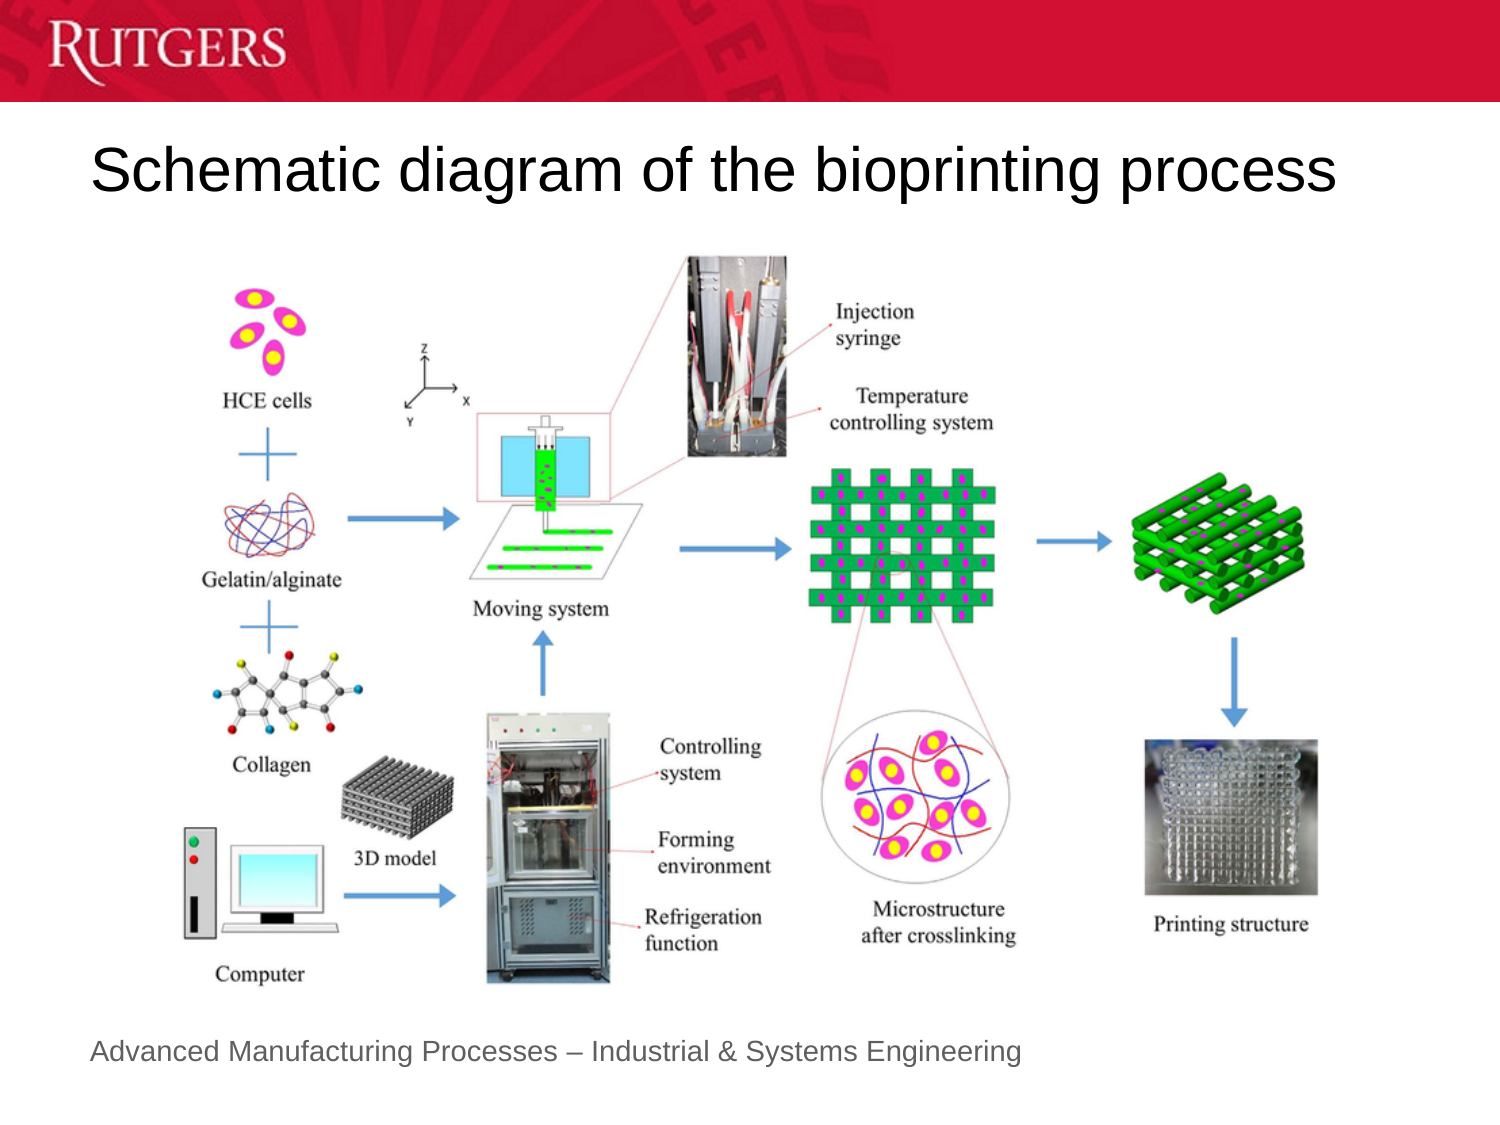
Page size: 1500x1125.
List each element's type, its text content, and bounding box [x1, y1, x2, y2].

picture [0, 0, 1500, 102]
title Schematic diagram of the bioprinting process [74, 99, 1426, 233]
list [174, 249, 1325, 994]
